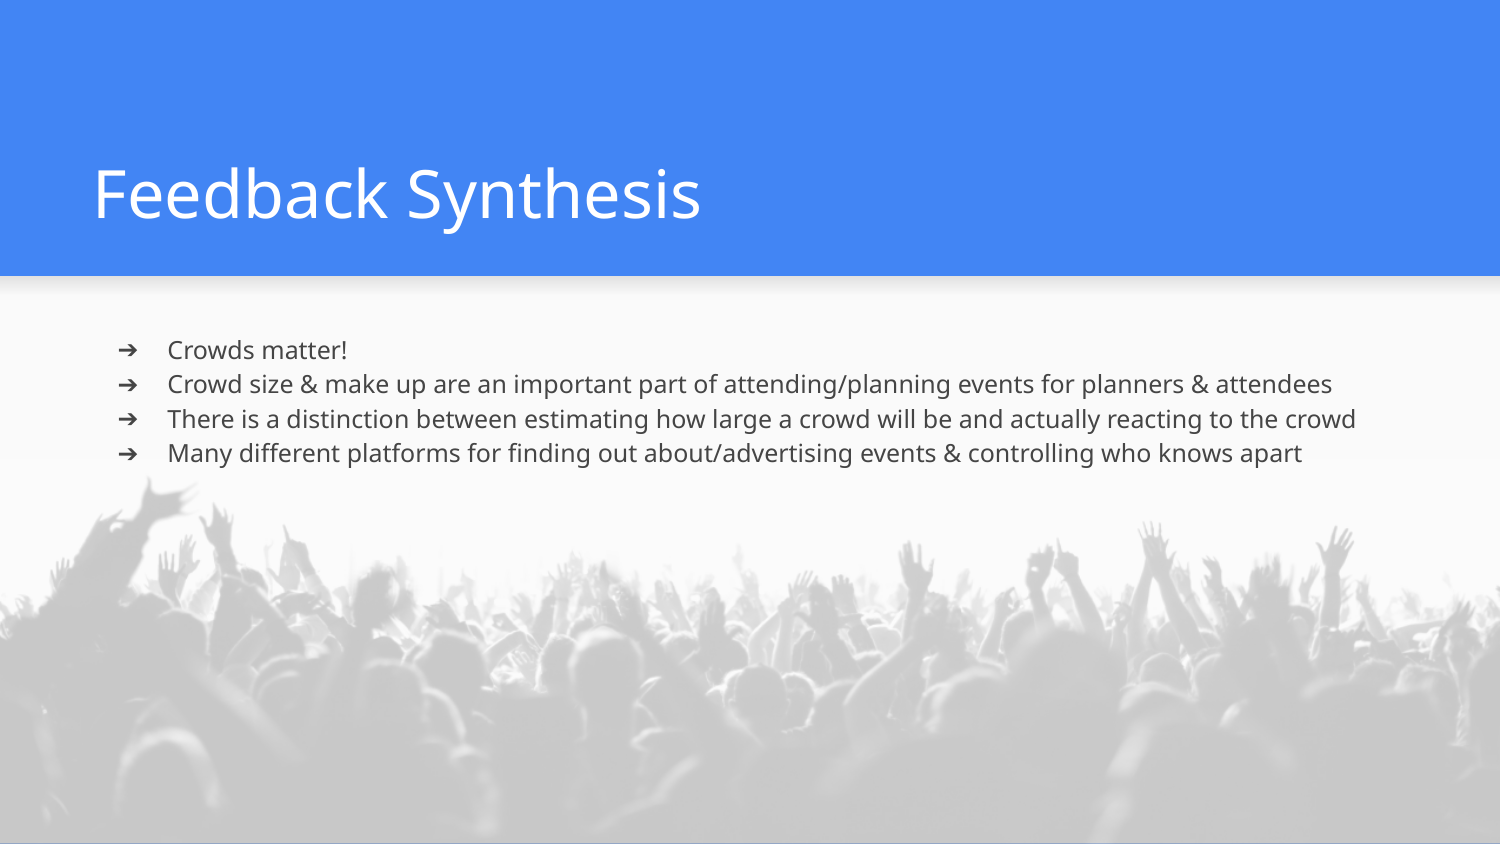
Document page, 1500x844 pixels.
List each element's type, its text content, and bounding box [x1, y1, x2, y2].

picture [0, 459, 1500, 844]
title Feedback Synthesis [77, 121, 1427, 248]
list Crowds matter! Crowd size & make up are an important part of attending/planning events for planners & attendees There is a distinction between estimating how large a crowd will be and actually reacting to the crowd Many different platforms for finding out about/advertising events & controlling who knows apart [77, 314, 1427, 457]
